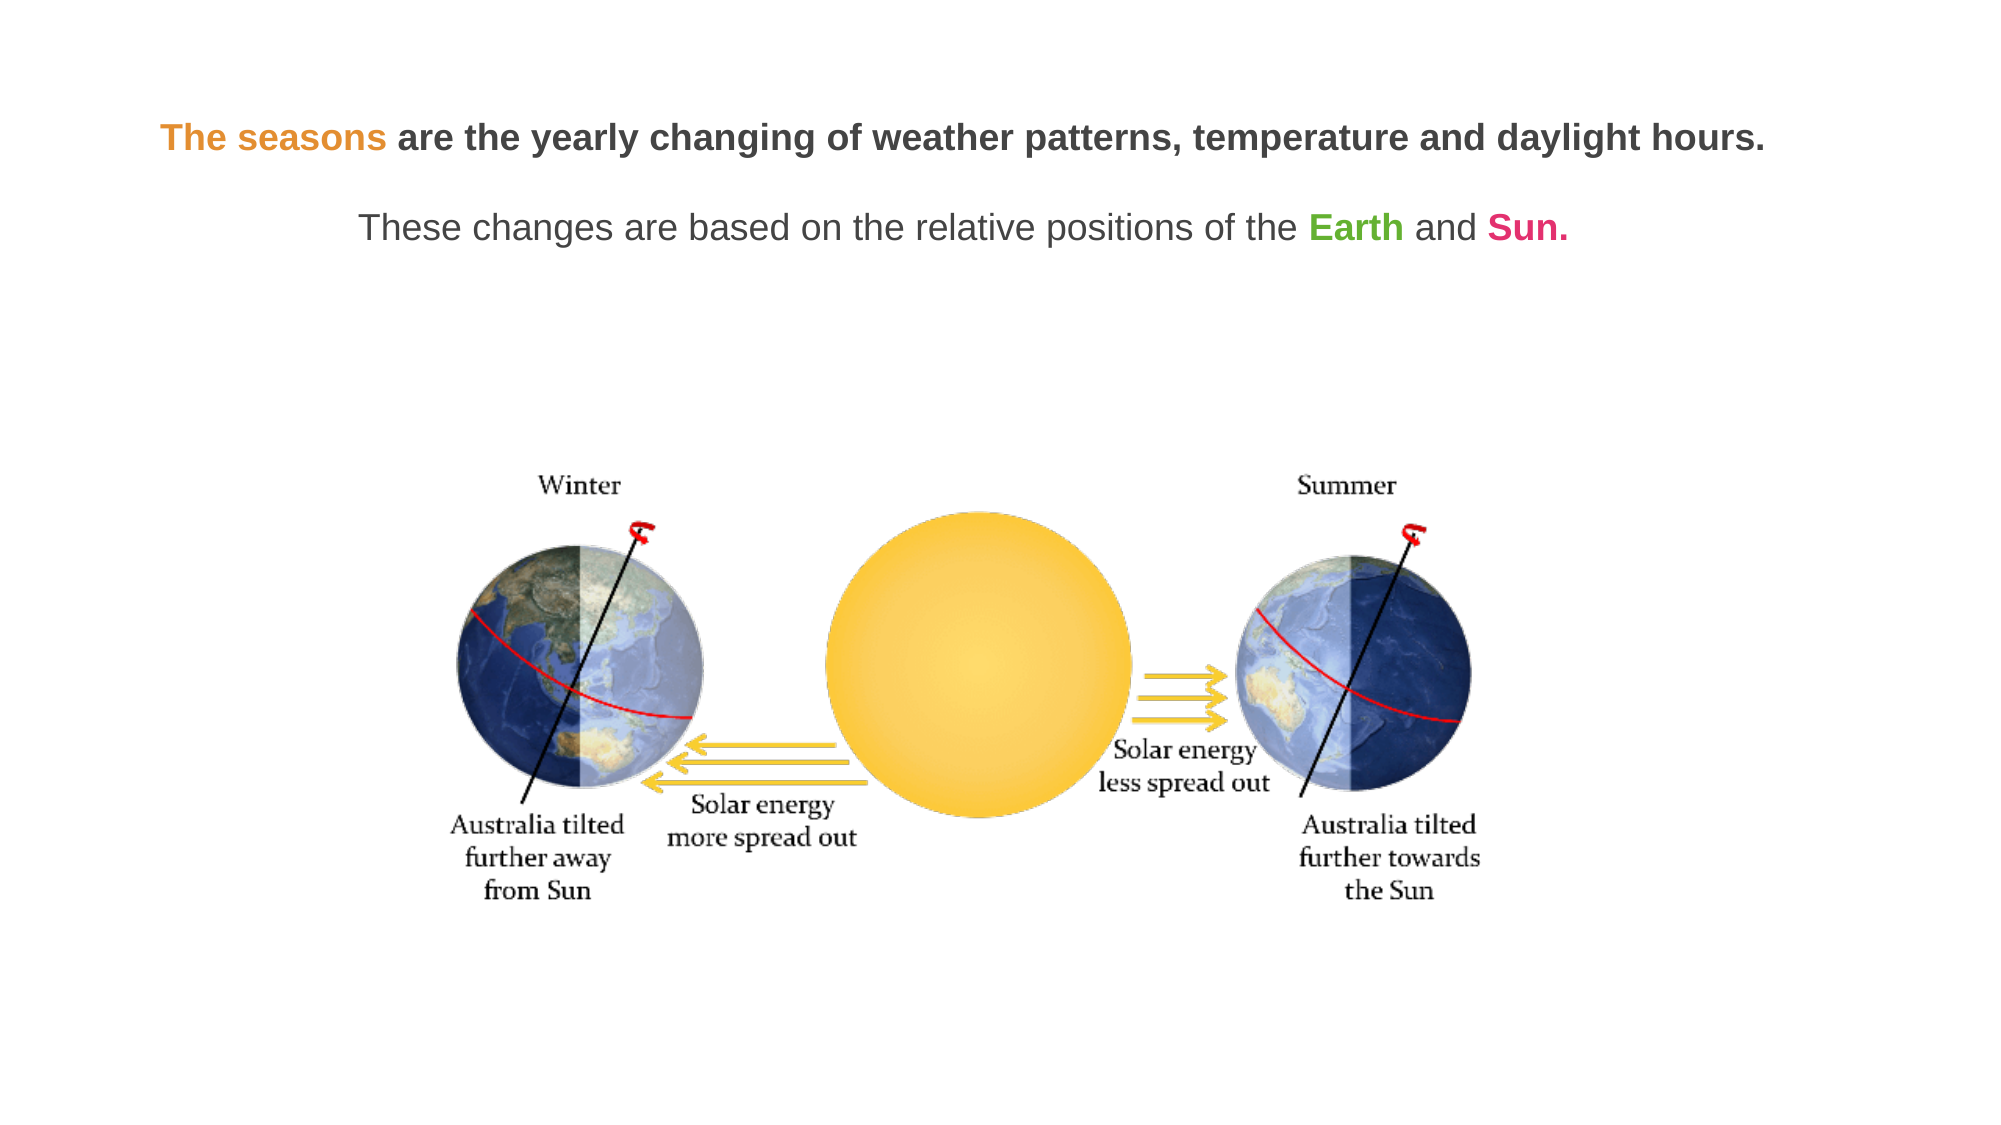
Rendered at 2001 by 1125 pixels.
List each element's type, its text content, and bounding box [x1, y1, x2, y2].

text_box The seasons are the yearly changing of weather patterns, temperature and daylight hours. These changes are based on the relative positions of the Earth and Sun. [18, 105, 1909, 256]
picture [416, 460, 1511, 923]
